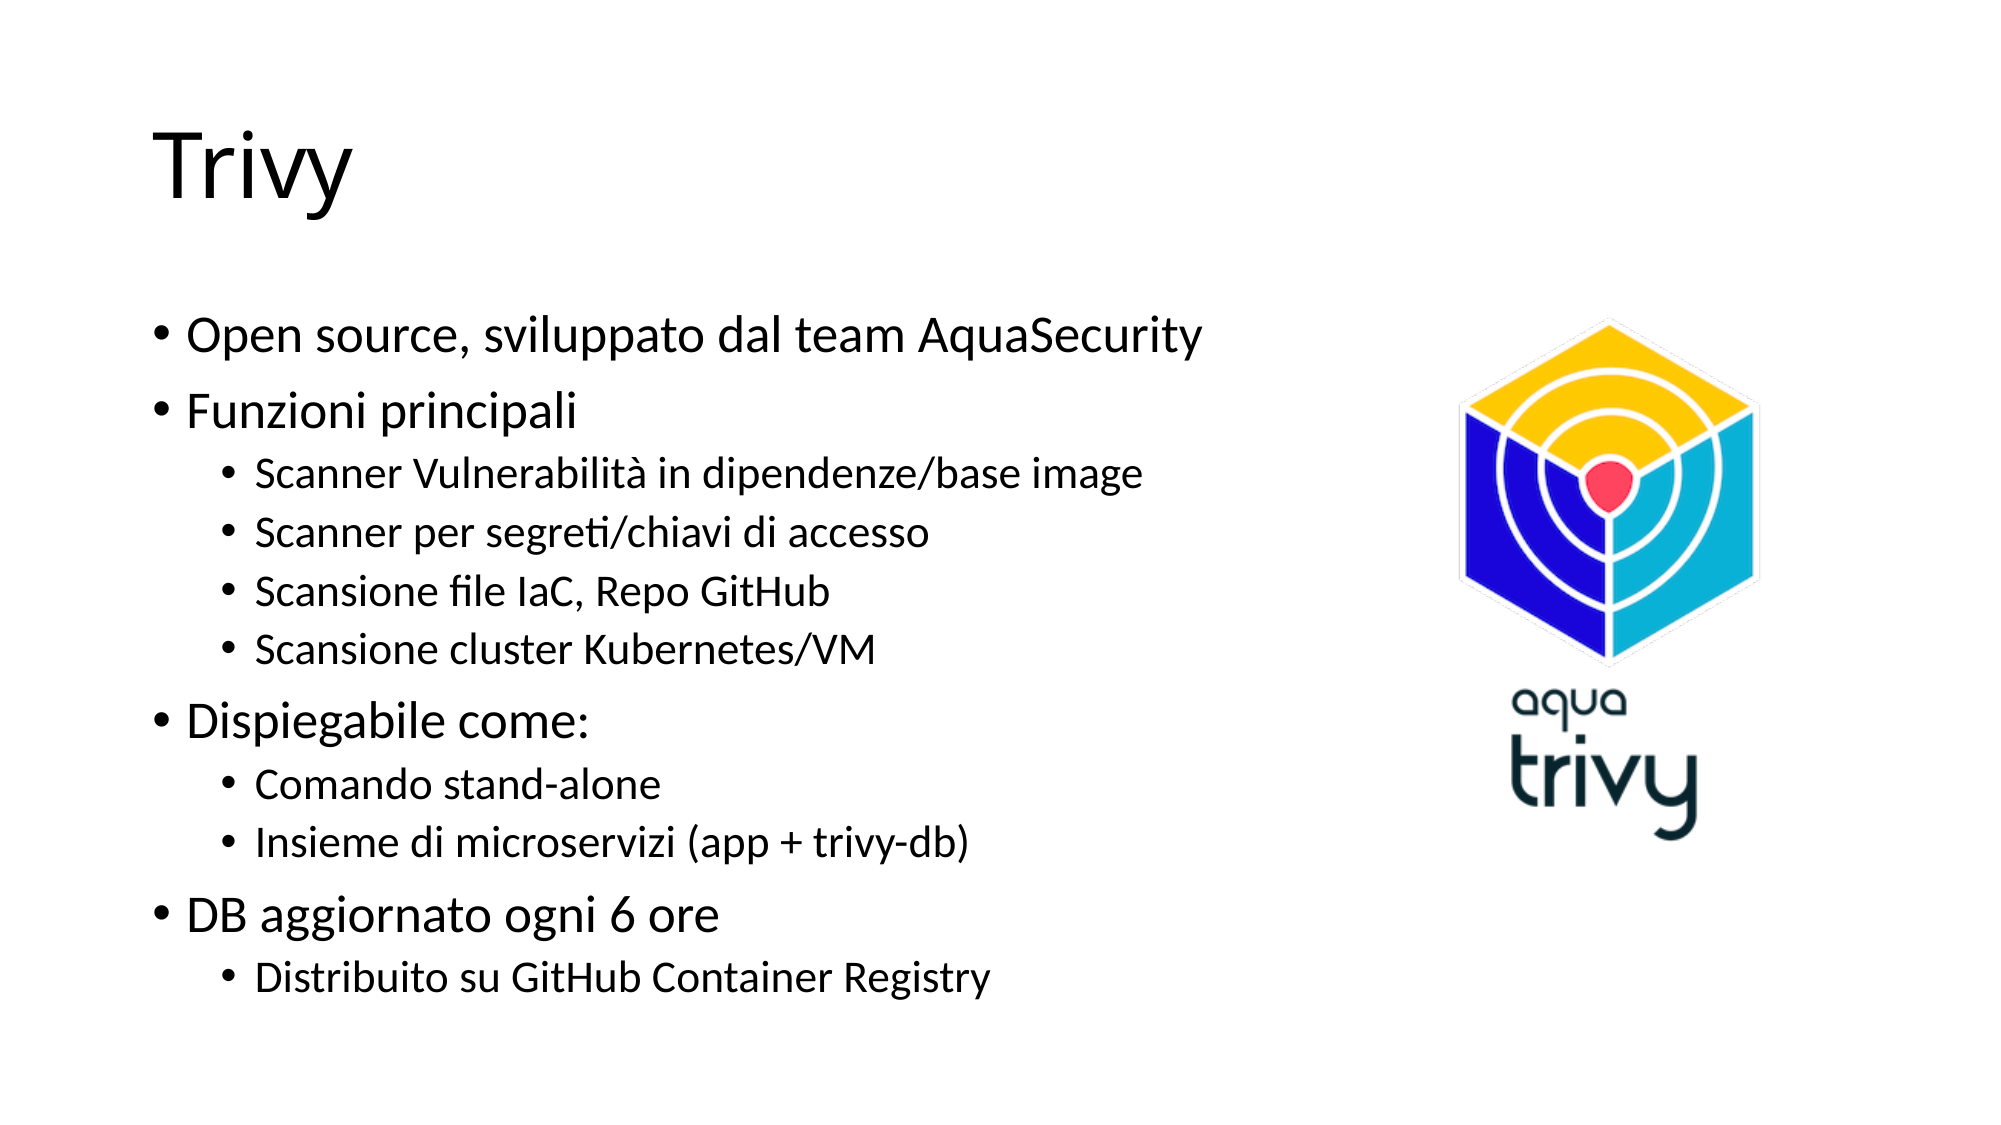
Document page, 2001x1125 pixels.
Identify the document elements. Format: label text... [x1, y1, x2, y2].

title Trivy [137, 59, 1863, 278]
list Open source, sviluppato dal team AquaSecurity Funzioni principali Scanner Vulnerabilità in dipendenze/base image Scanner per segreti/chiavi di accesso Scansione file IaC, Repo GitHub Scansione cluster Kubernetes/VM Dispiegabile come: Comando stand-alone Insieme di microservizi (app + trivy-db) DB aggiornato ogni 6 ore Distribuito su GitHub Container Registry [137, 299, 1863, 1014]
picture [1329, 268, 1889, 856]
